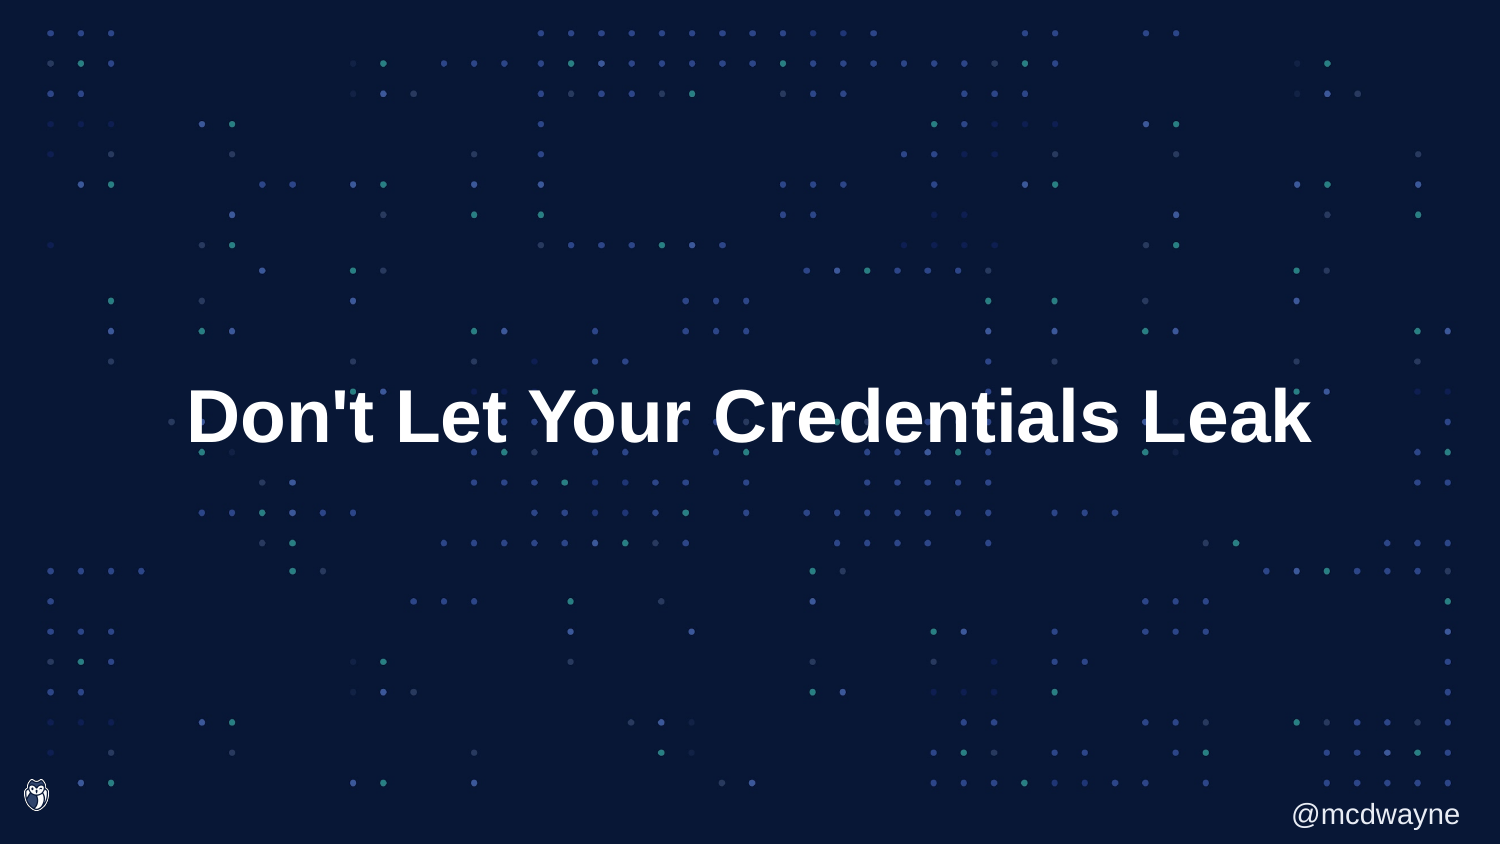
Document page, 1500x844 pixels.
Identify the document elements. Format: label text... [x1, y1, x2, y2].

title Don't Let Your Credentials Leak [60, 375, 1440, 465]
picture [24, 20, 1460, 811]
